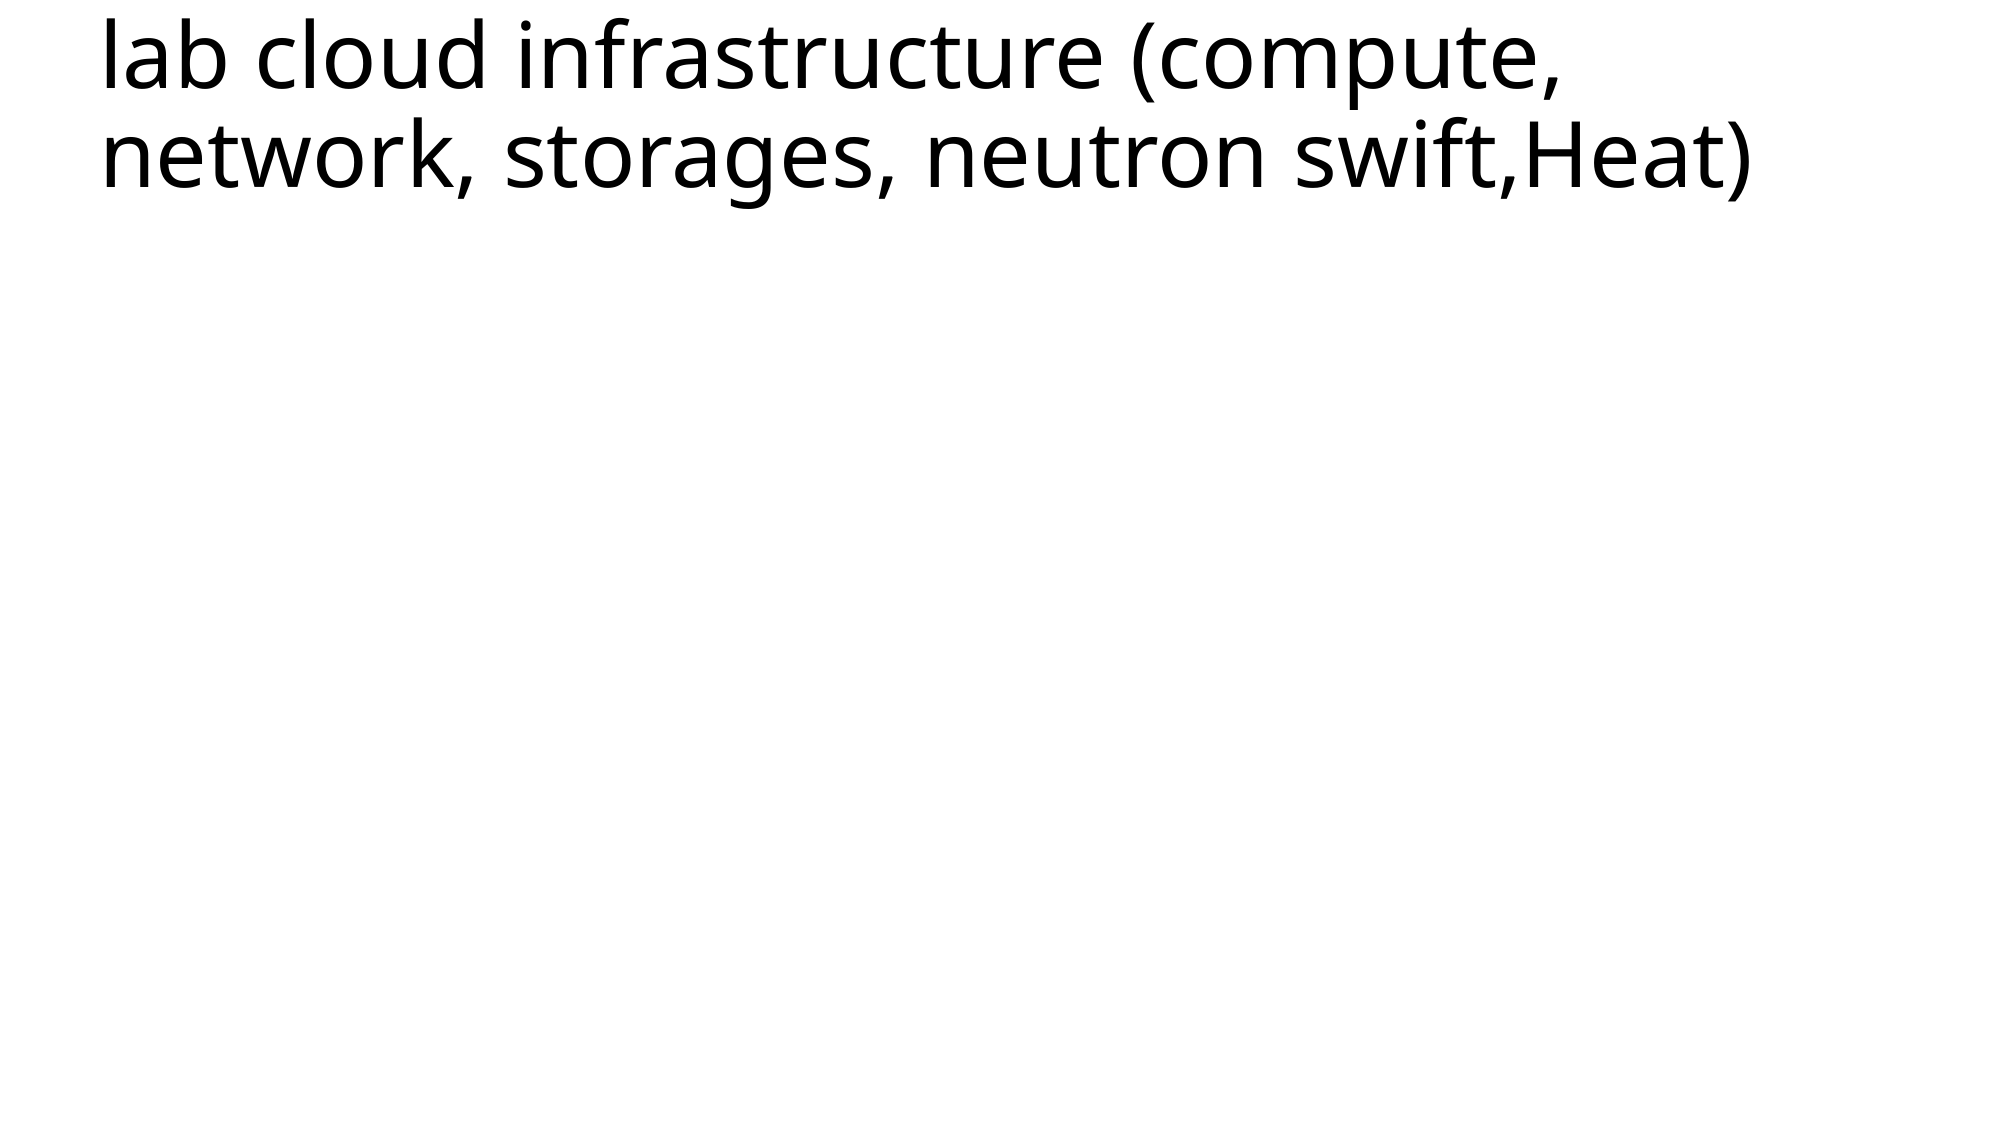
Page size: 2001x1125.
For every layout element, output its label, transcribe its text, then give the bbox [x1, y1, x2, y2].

title lab cloud infrastructure (compute, network, storages, neutron swift,Heat) [84, 0, 1810, 218]
